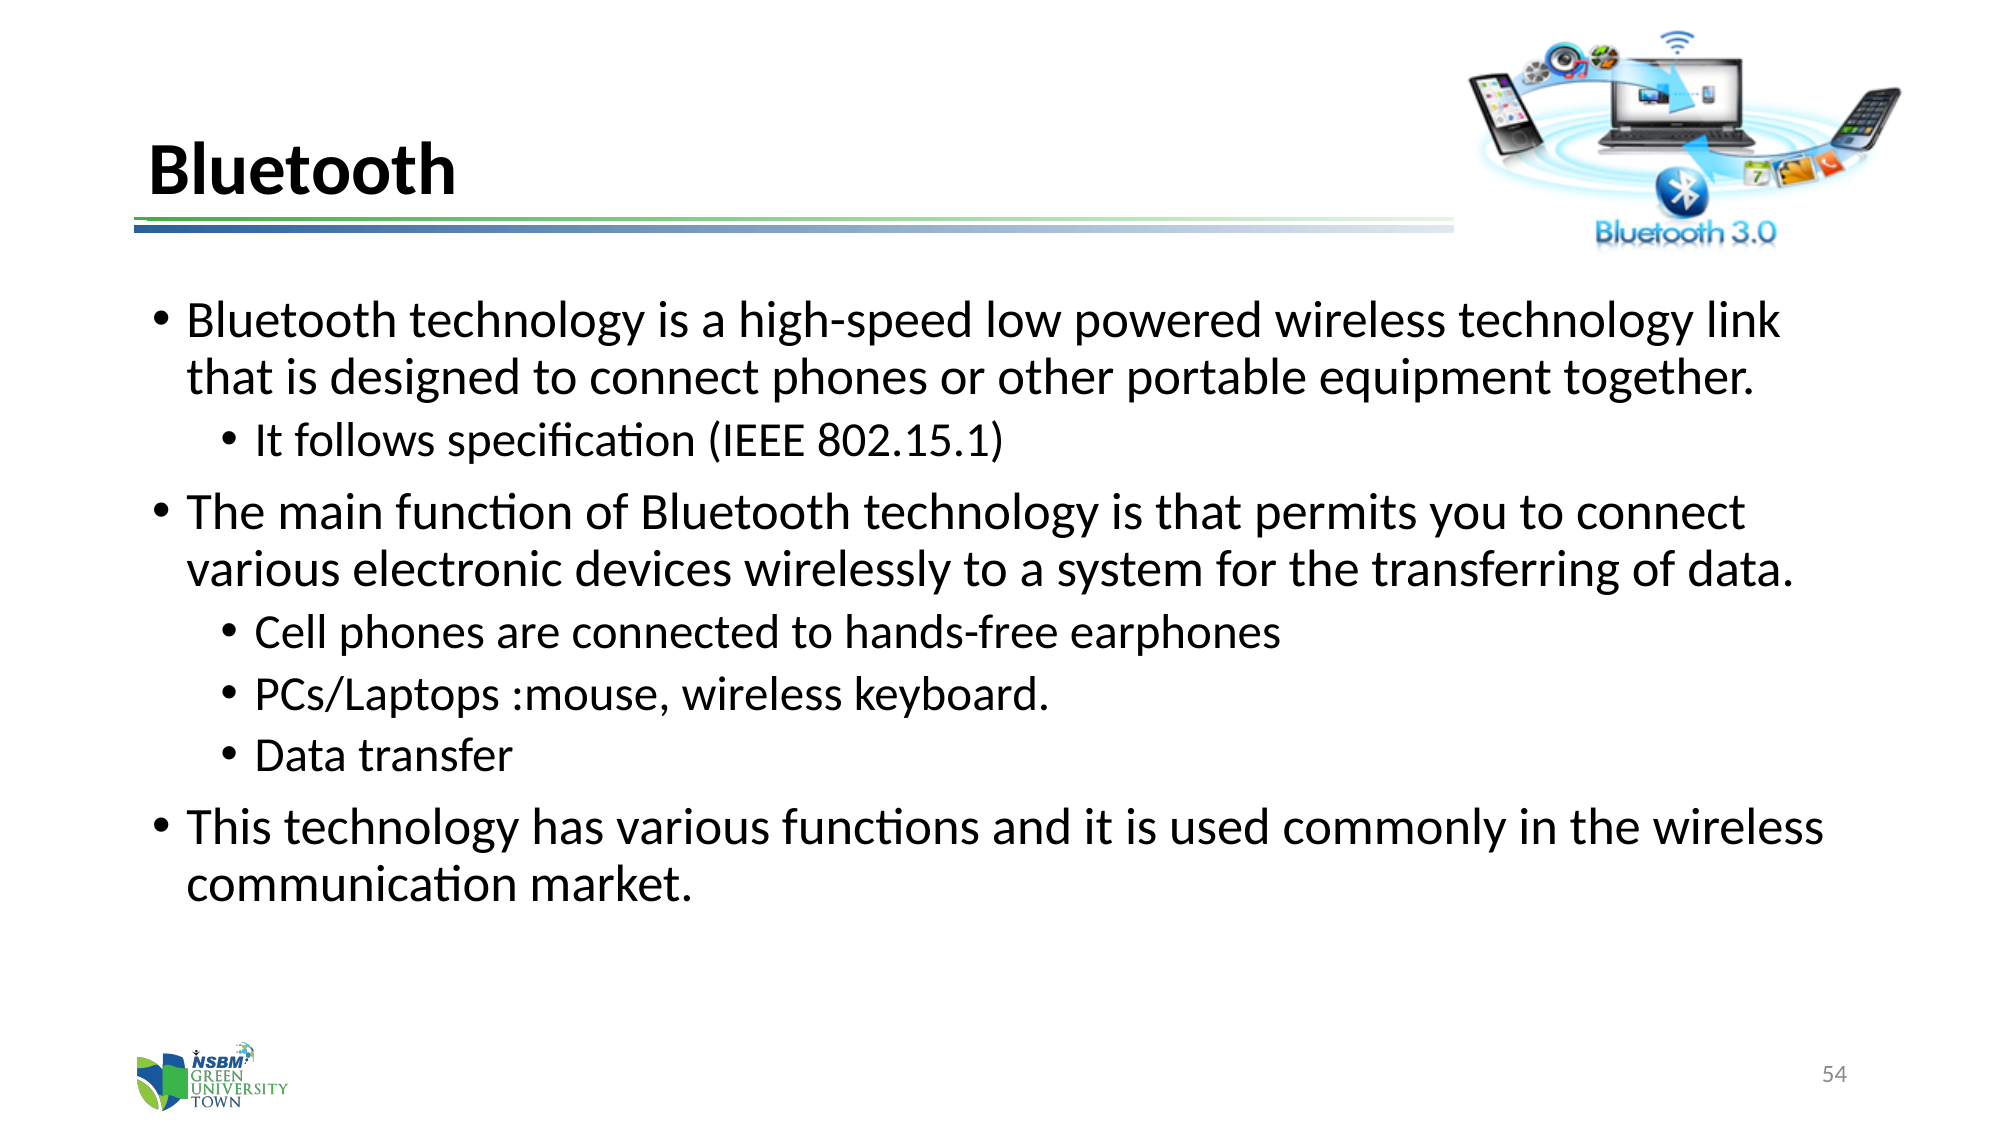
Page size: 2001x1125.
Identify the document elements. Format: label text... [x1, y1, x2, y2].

picture [1454, 6, 1951, 285]
picture [137, 1042, 288, 1111]
list Bluetooth technology is a high-speed low powered wireless technology link that is designed to connect phones or other portable equipment together. It follows specification (IEEE 802.15.1) The main function of Bluetooth technology is that permits you to connect various electronic devices wirelessly to a system for the transferring of data. Cell phones are connected to hands-free earphones PCs/Laptops :mouse, wireless keyboard. Data transfer This technology has various functions and it is used commonly in the wireless communication market. [137, 285, 1863, 999]
title Bluetooth [133, 85, 1454, 256]
slide_number 54 [1412, 1042, 1863, 1103]
